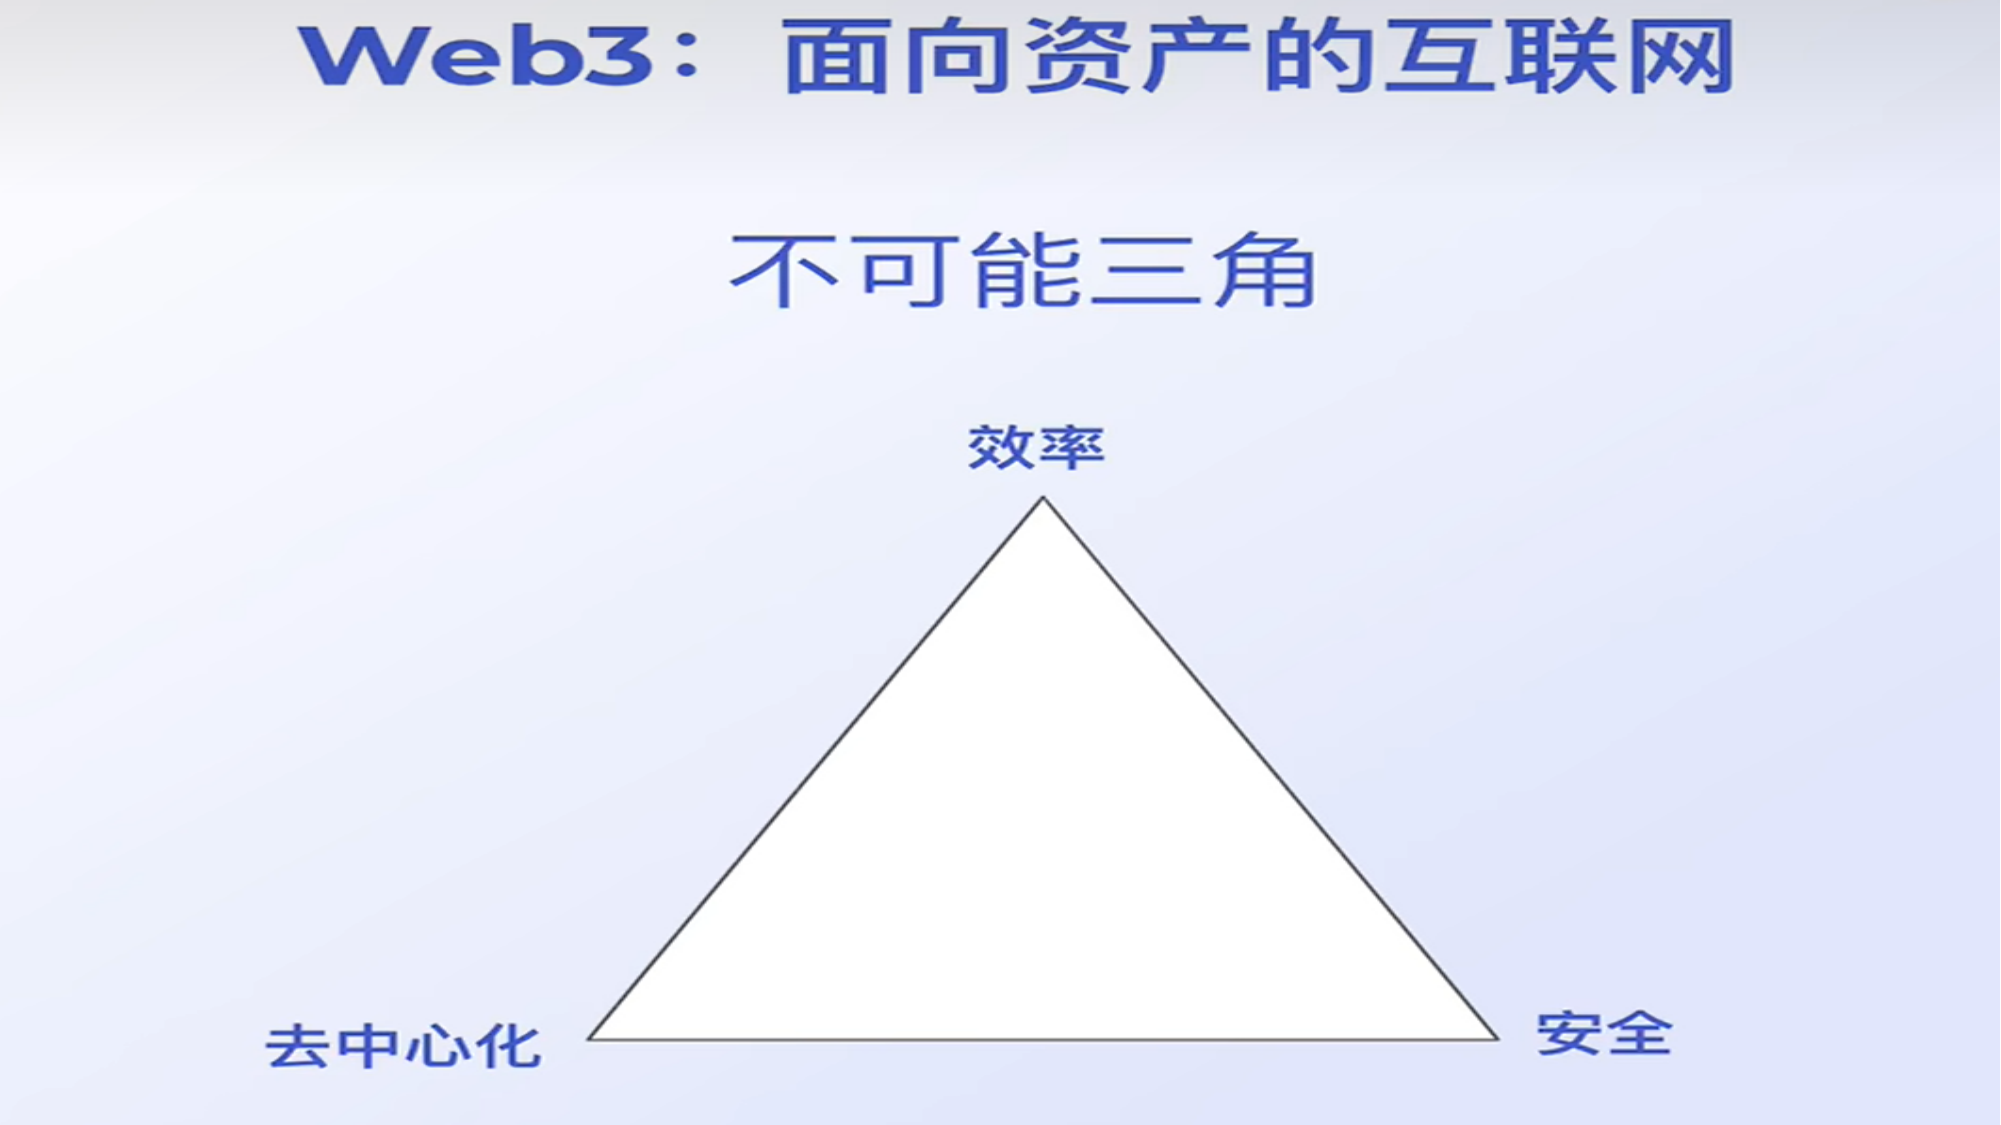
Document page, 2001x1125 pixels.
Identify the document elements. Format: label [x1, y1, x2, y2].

list [0, 0, 2000, 1125]
